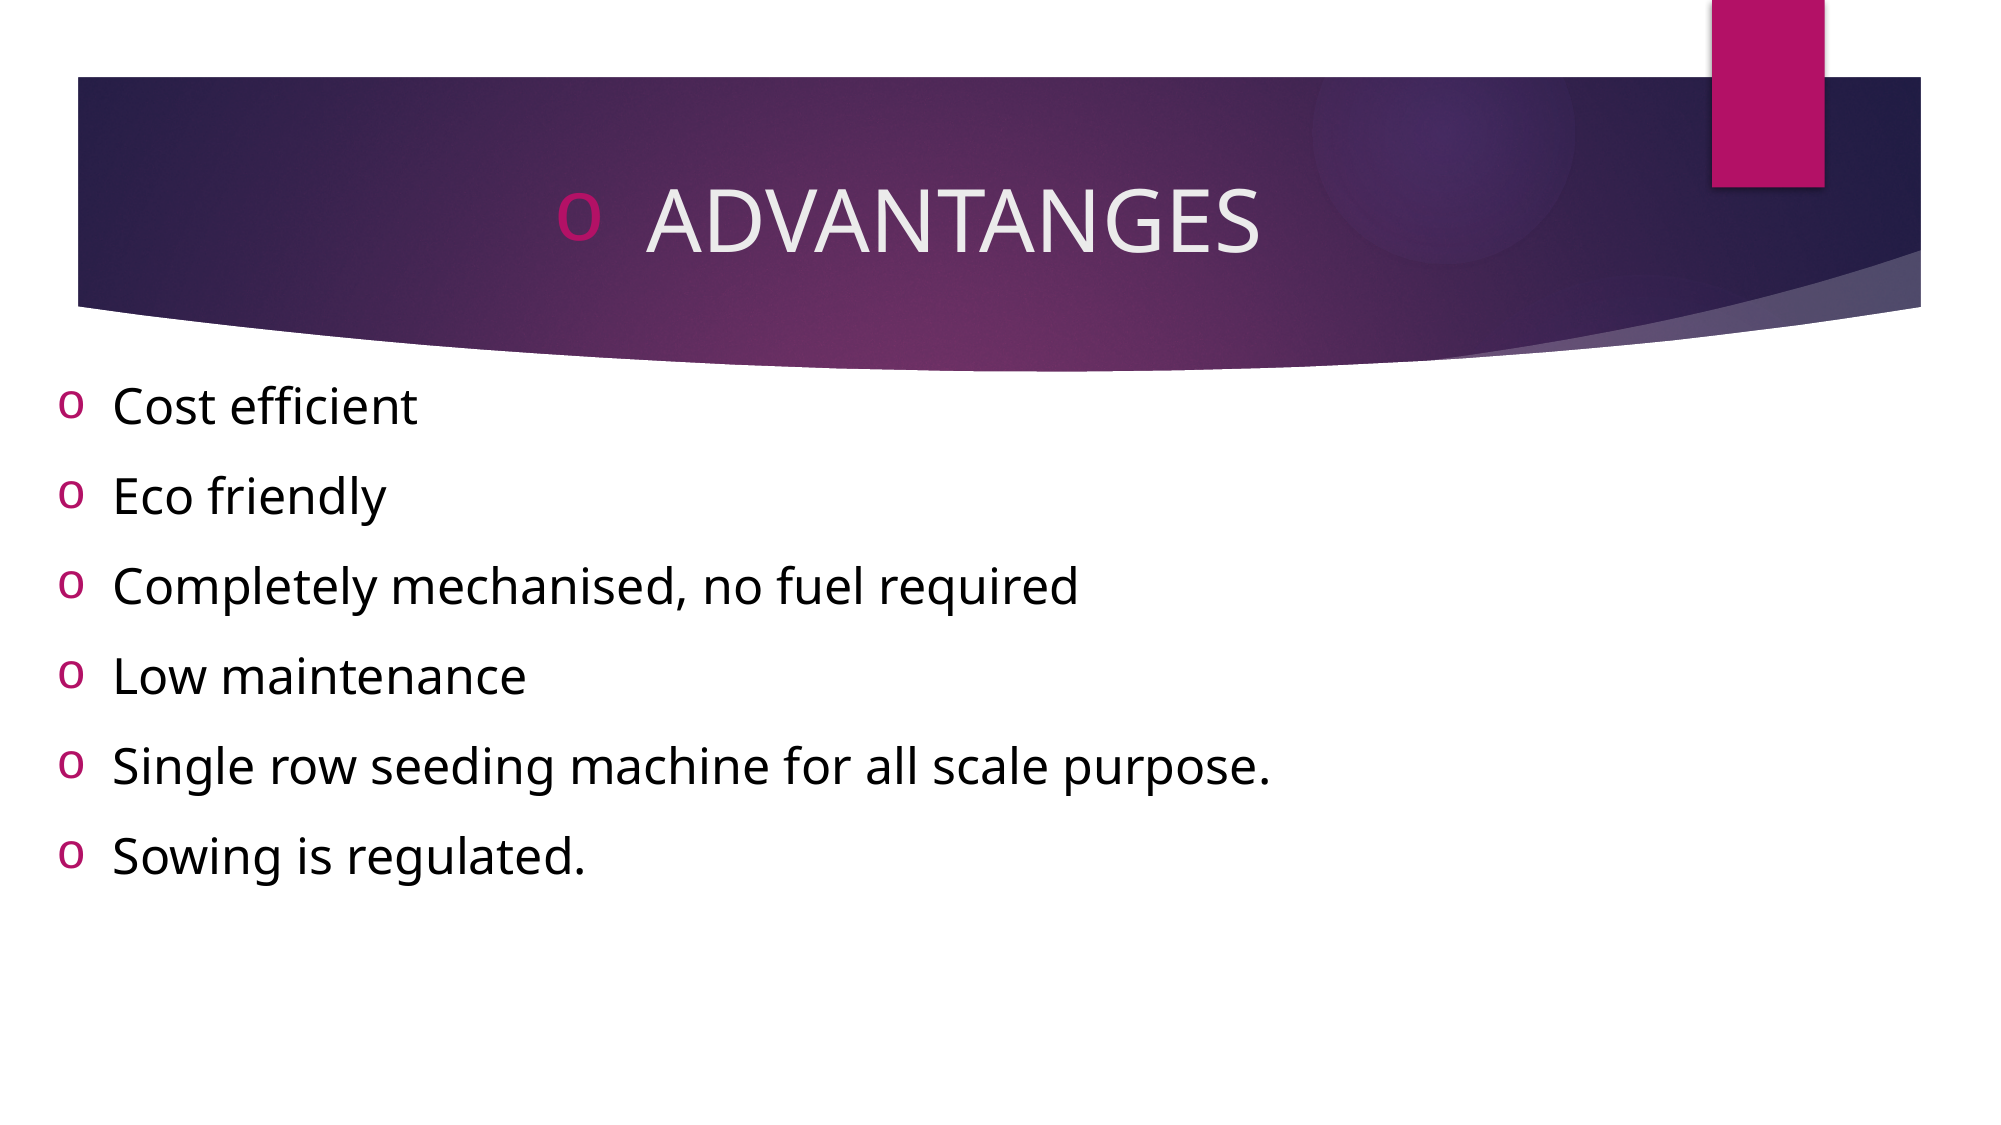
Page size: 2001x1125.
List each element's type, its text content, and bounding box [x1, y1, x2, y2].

text_box Cost efficient Eco friendly Completely mechanised, no fuel required Low maintenance Single row seeding machine for all scale purpose. Sowing is regulated. [41, 337, 1950, 893]
title ADVANTANGES [189, 159, 1627, 276]
